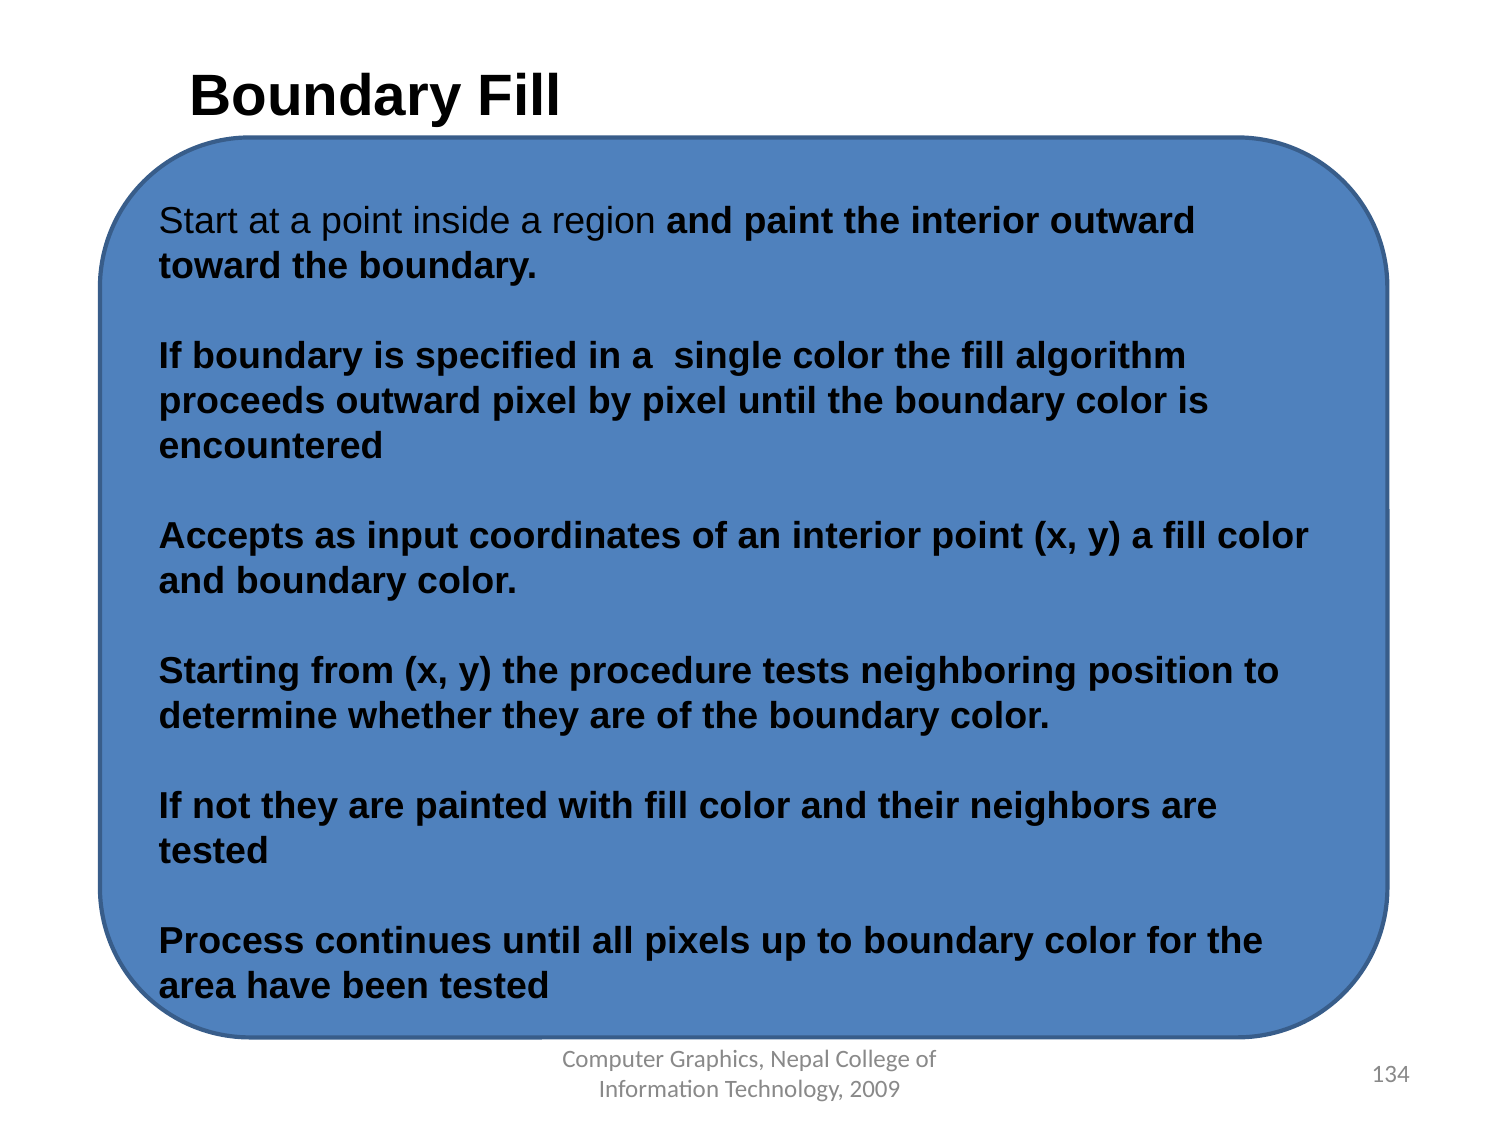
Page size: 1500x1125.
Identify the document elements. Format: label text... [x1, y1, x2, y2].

text_box Computer Graphics, Nepal College of Information Technology, 2009 [512, 1042, 988, 1103]
text_box ‹#› [1074, 1042, 1425, 1103]
text_box Start at a point inside a region and paint the interior outward toward the boundary. If boundary is specified in a single color the fill algorithm proceeds outward pixel by pixel until the boundary color is encountered Accepts as input coordinates of an interior point (x, y) a fill color and boundary color. Starting from (x, y) the procedure tests neighboring position to determine whether they are of the boundary color. If not they are painted with fill color and their neighbors are tested Process continues until all pixels up to boundary color for the area have been tested [99, 137, 1388, 1038]
text_box Boundary Fill [174, 50, 582, 135]
